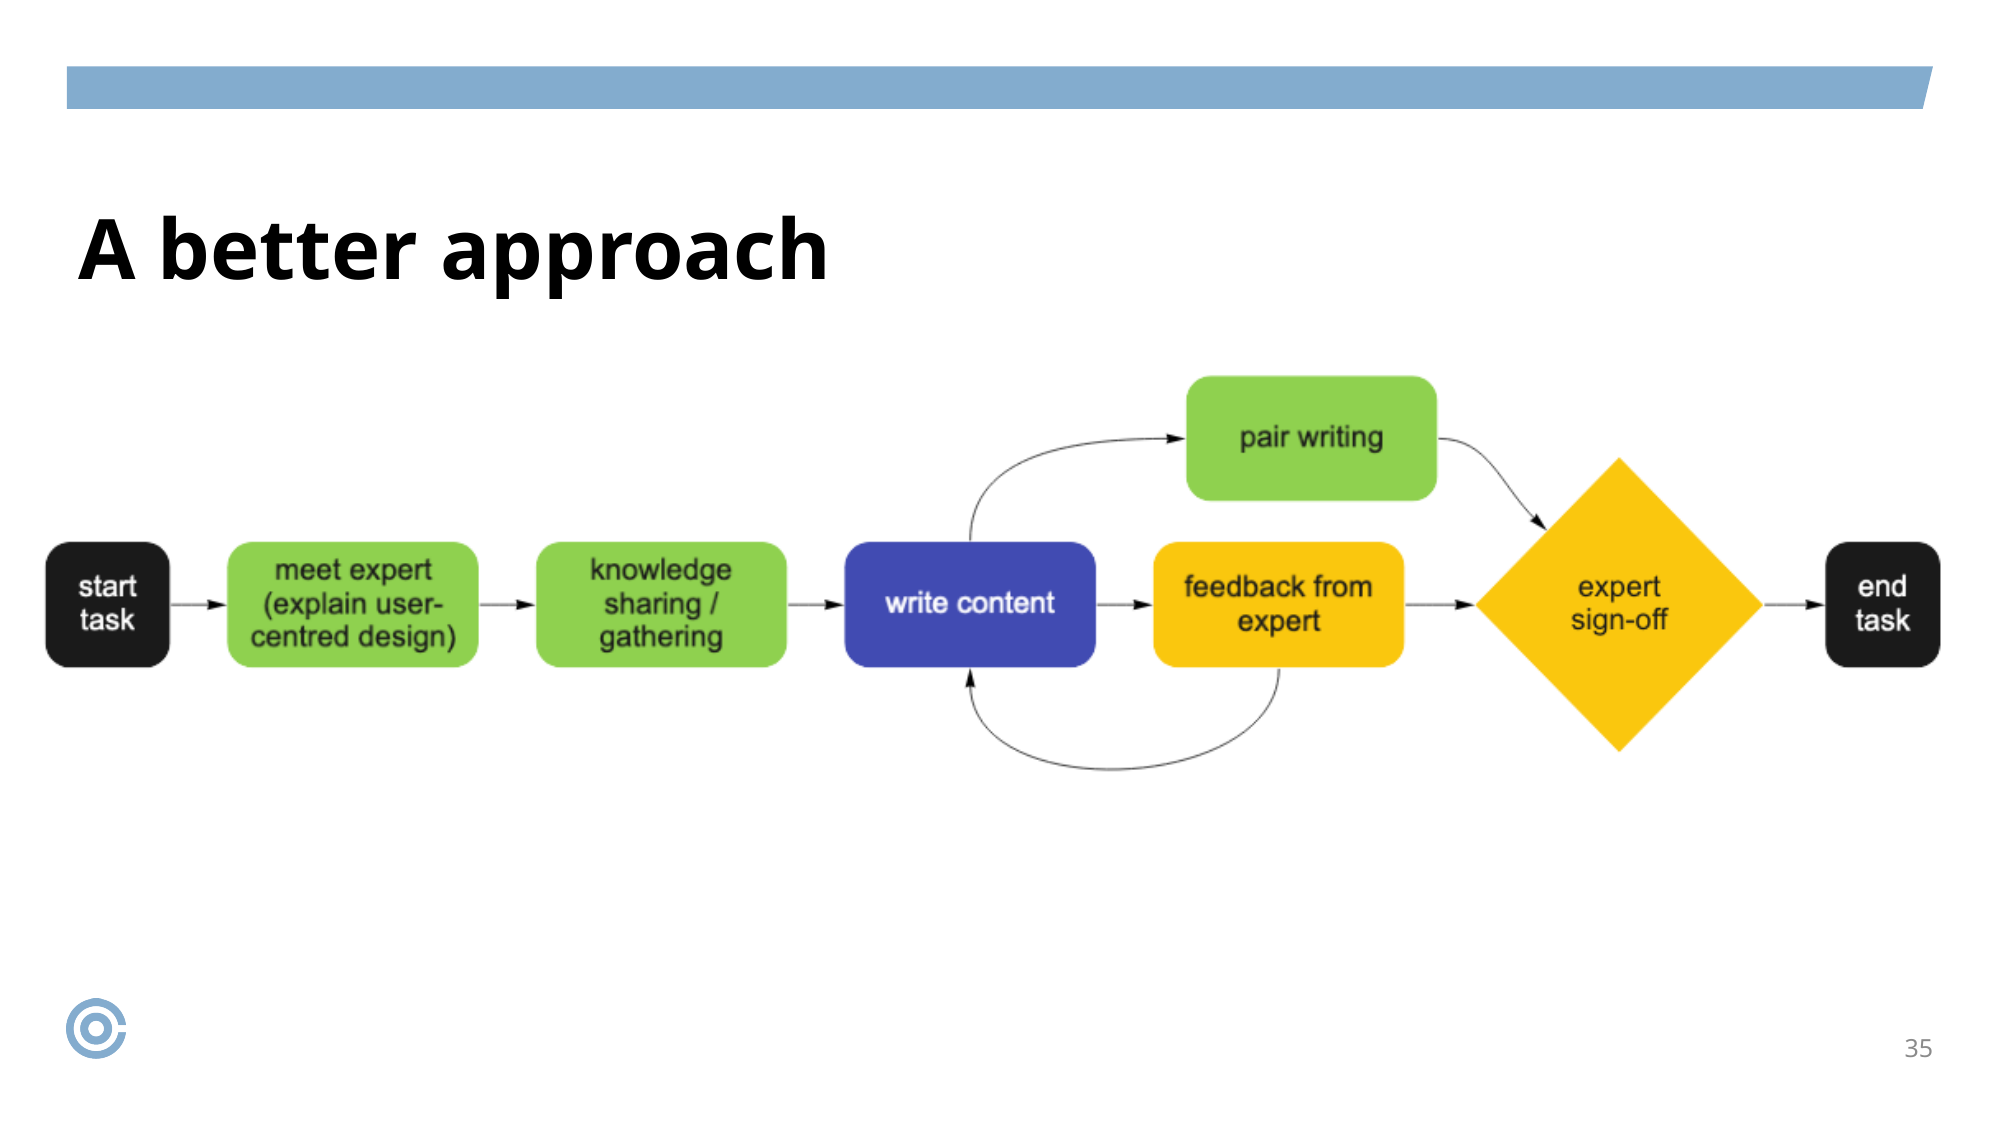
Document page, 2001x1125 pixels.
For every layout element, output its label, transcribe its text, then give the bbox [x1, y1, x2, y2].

slide_number 35 [1483, 1019, 1933, 1080]
picture [0, 336, 2000, 788]
picture [66, 998, 126, 1059]
list A better approach [78, 195, 1777, 336]
